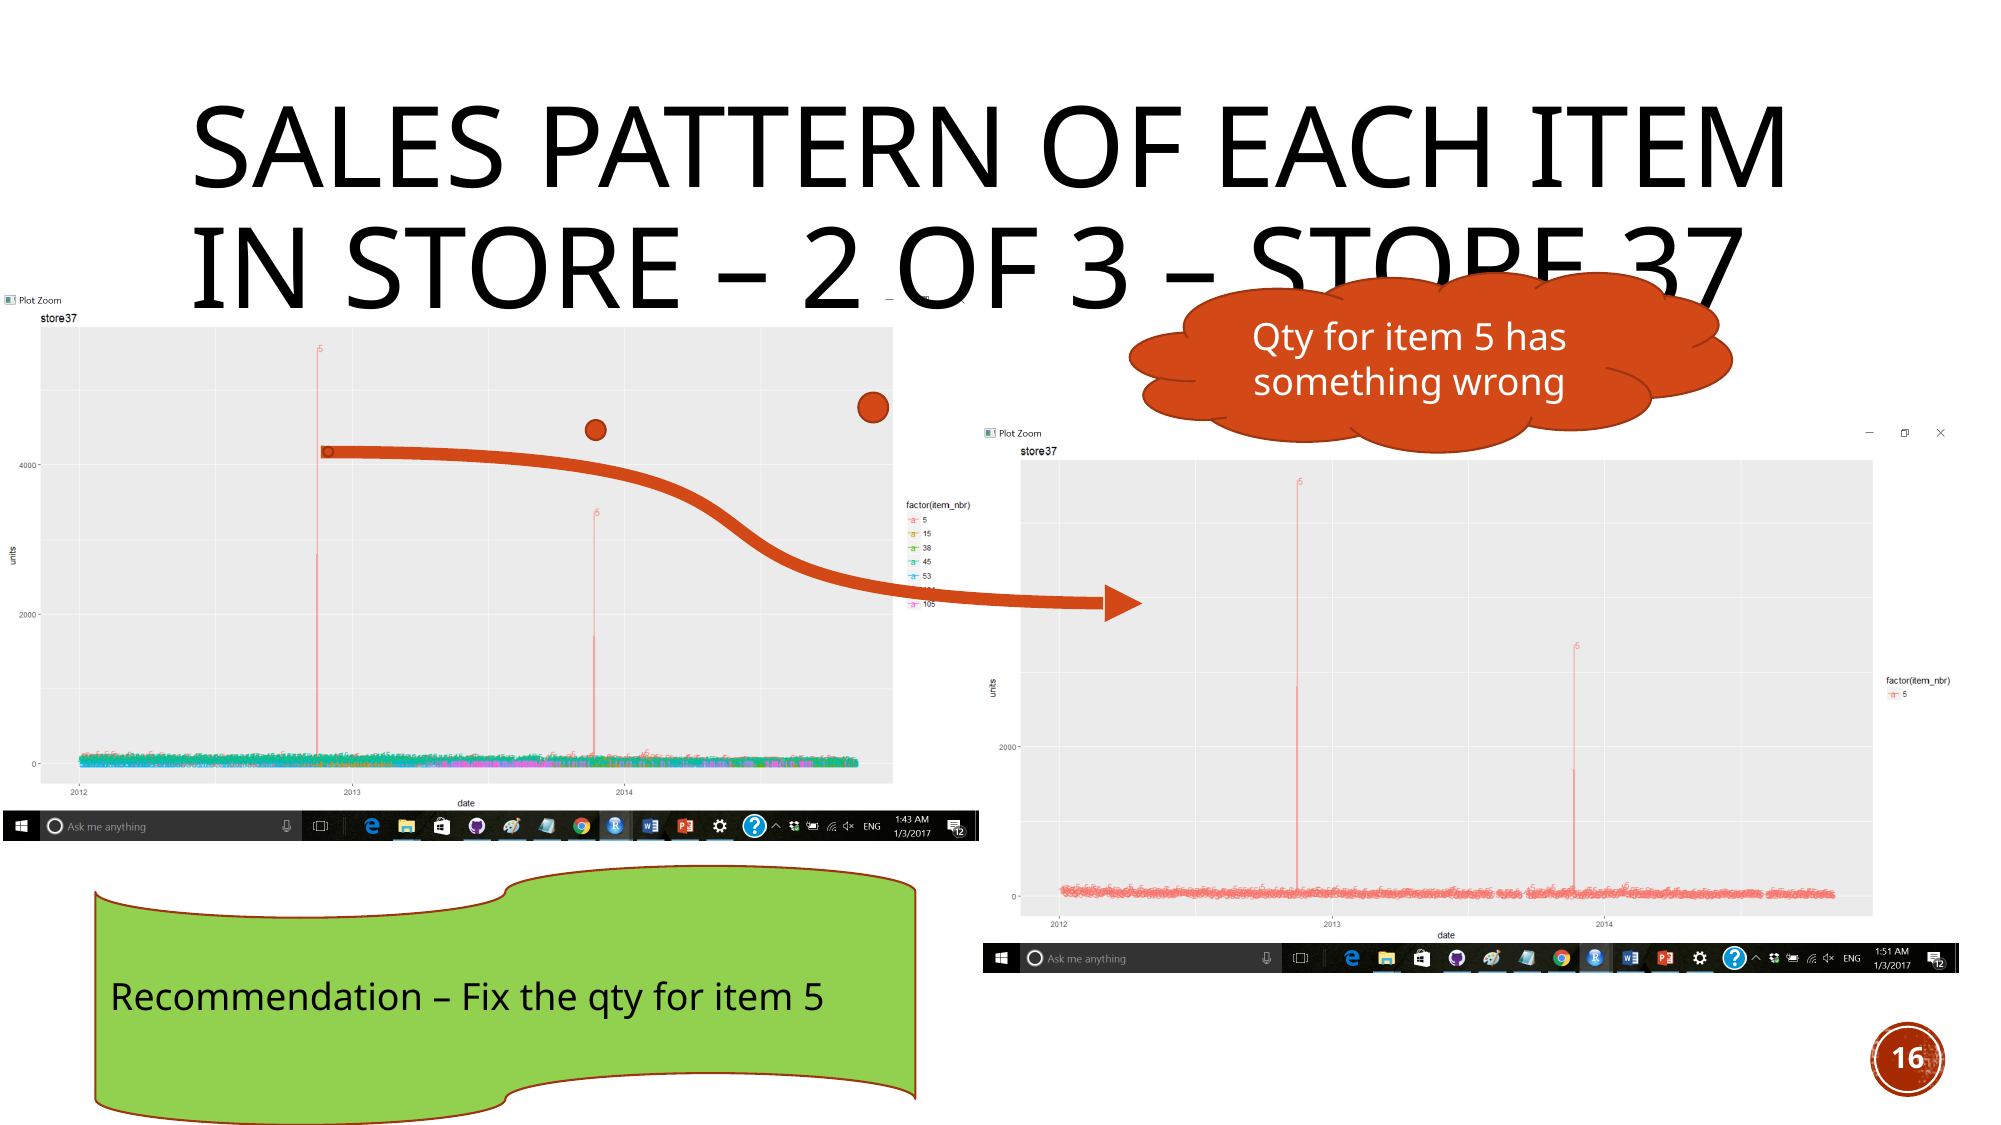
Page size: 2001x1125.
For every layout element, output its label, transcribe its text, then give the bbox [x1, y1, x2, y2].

picture [3, 291, 979, 841]
text_box Recommendation – Fix the qty for item 5 [94, 864, 917, 1125]
slide_number 16 [1855, 1028, 1961, 1089]
title Sales pattern of each item in store – 2 of 3 – Store 37 [175, 79, 1826, 344]
text_box Qty for item 5 has something wrong [1128, 271, 1734, 423]
picture [983, 424, 1959, 973]
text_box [325, 455, 1139, 602]
